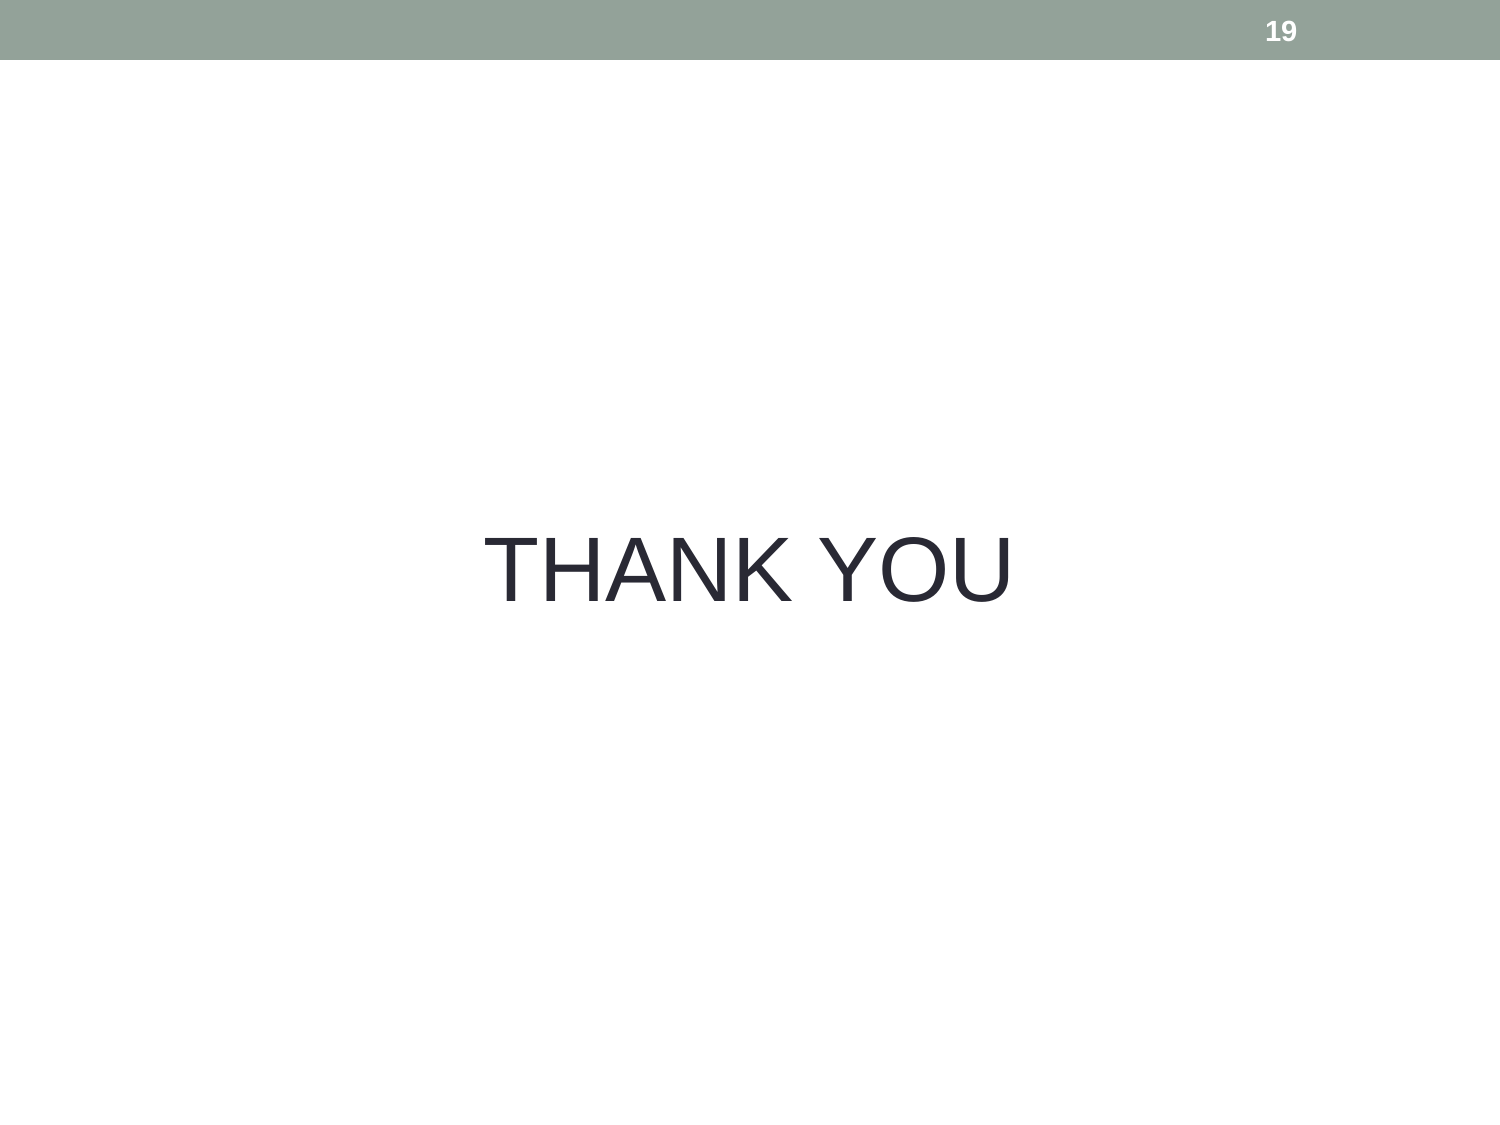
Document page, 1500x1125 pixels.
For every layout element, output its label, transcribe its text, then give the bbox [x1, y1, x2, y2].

slide_number 19 [1250, 3, 1425, 57]
list THANK YOU [75, 262, 1425, 1063]
